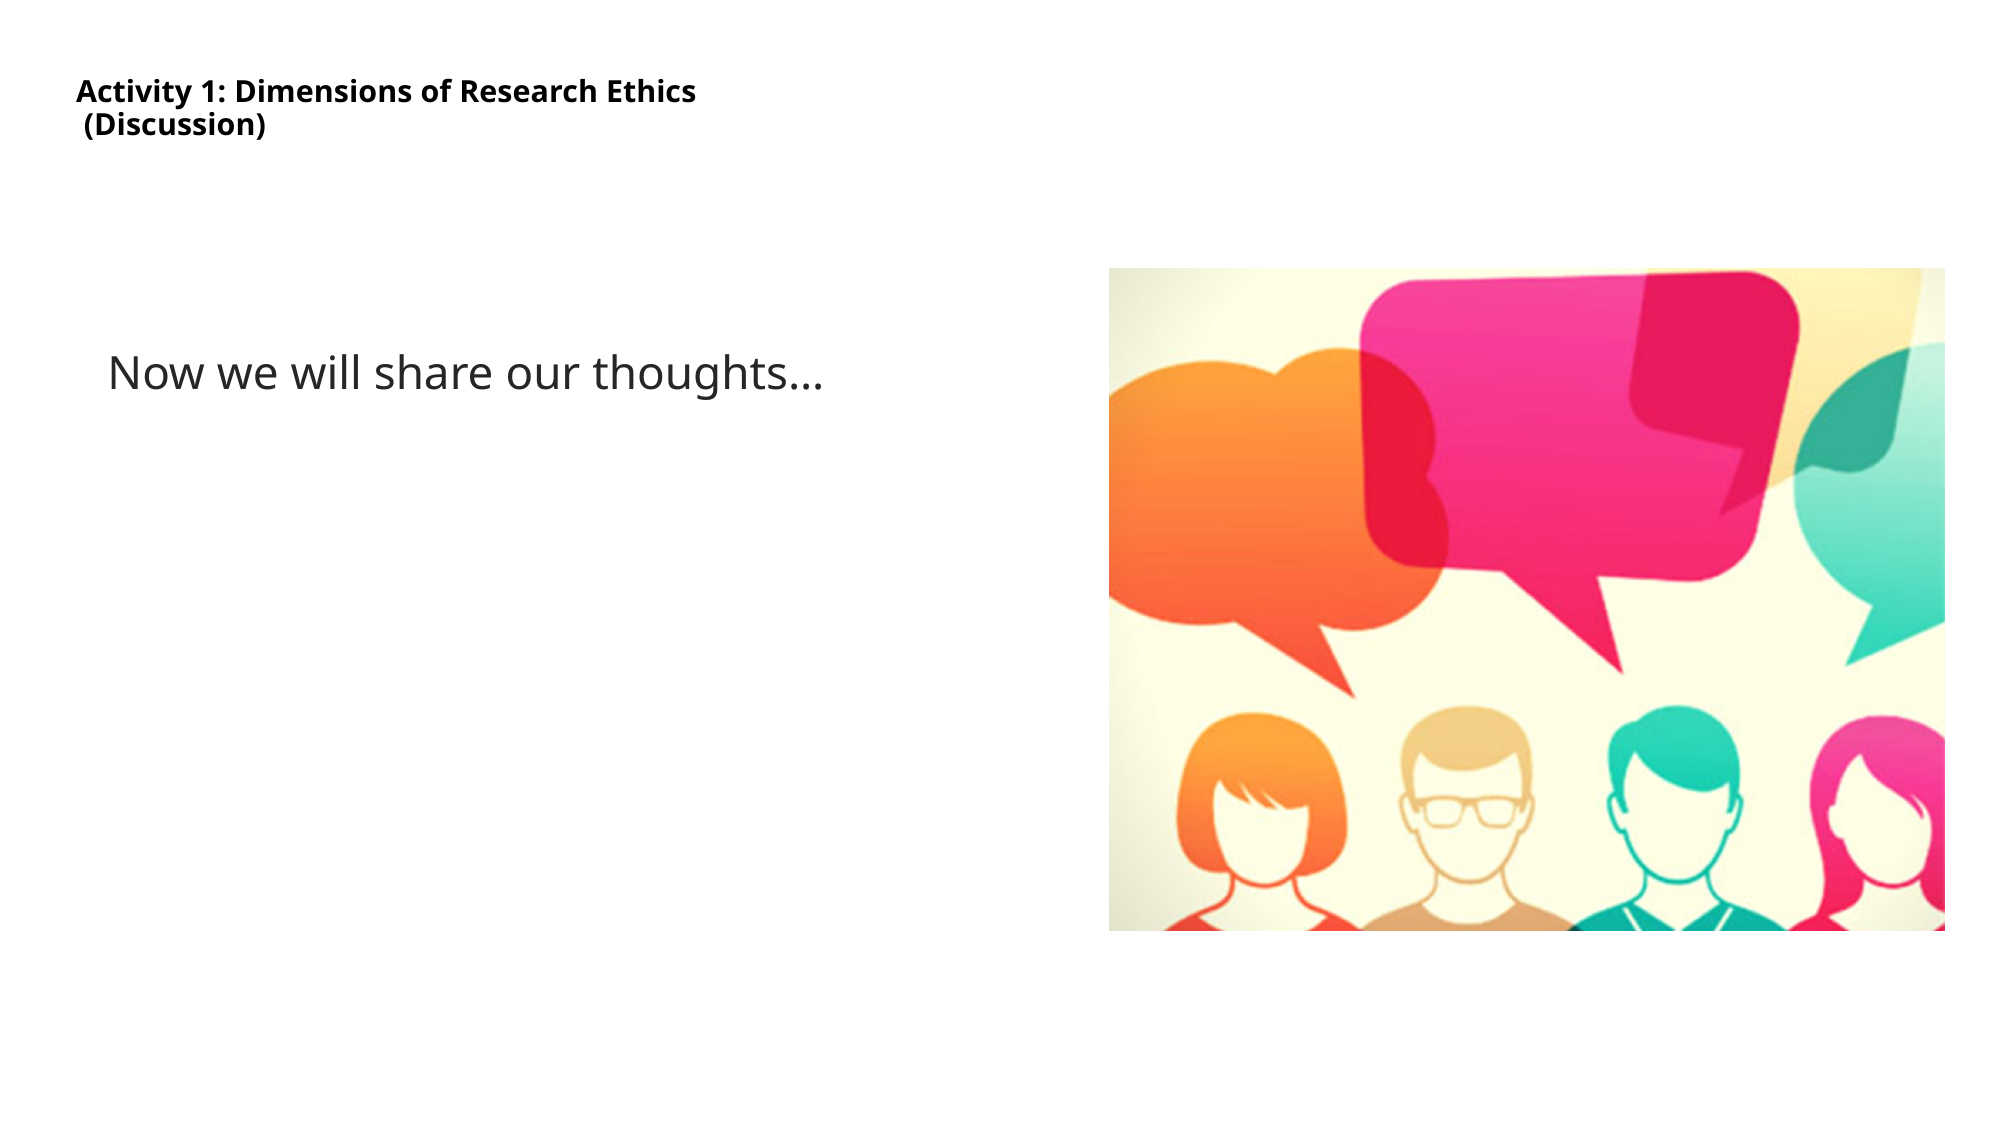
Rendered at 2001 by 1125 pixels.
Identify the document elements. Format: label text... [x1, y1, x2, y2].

picture [1108, 268, 1946, 931]
title Activity 1: Dimensions of Research Ethics (Discussion) [60, 68, 1945, 188]
list Now we will share our thoughts… [54, 196, 1070, 1009]
